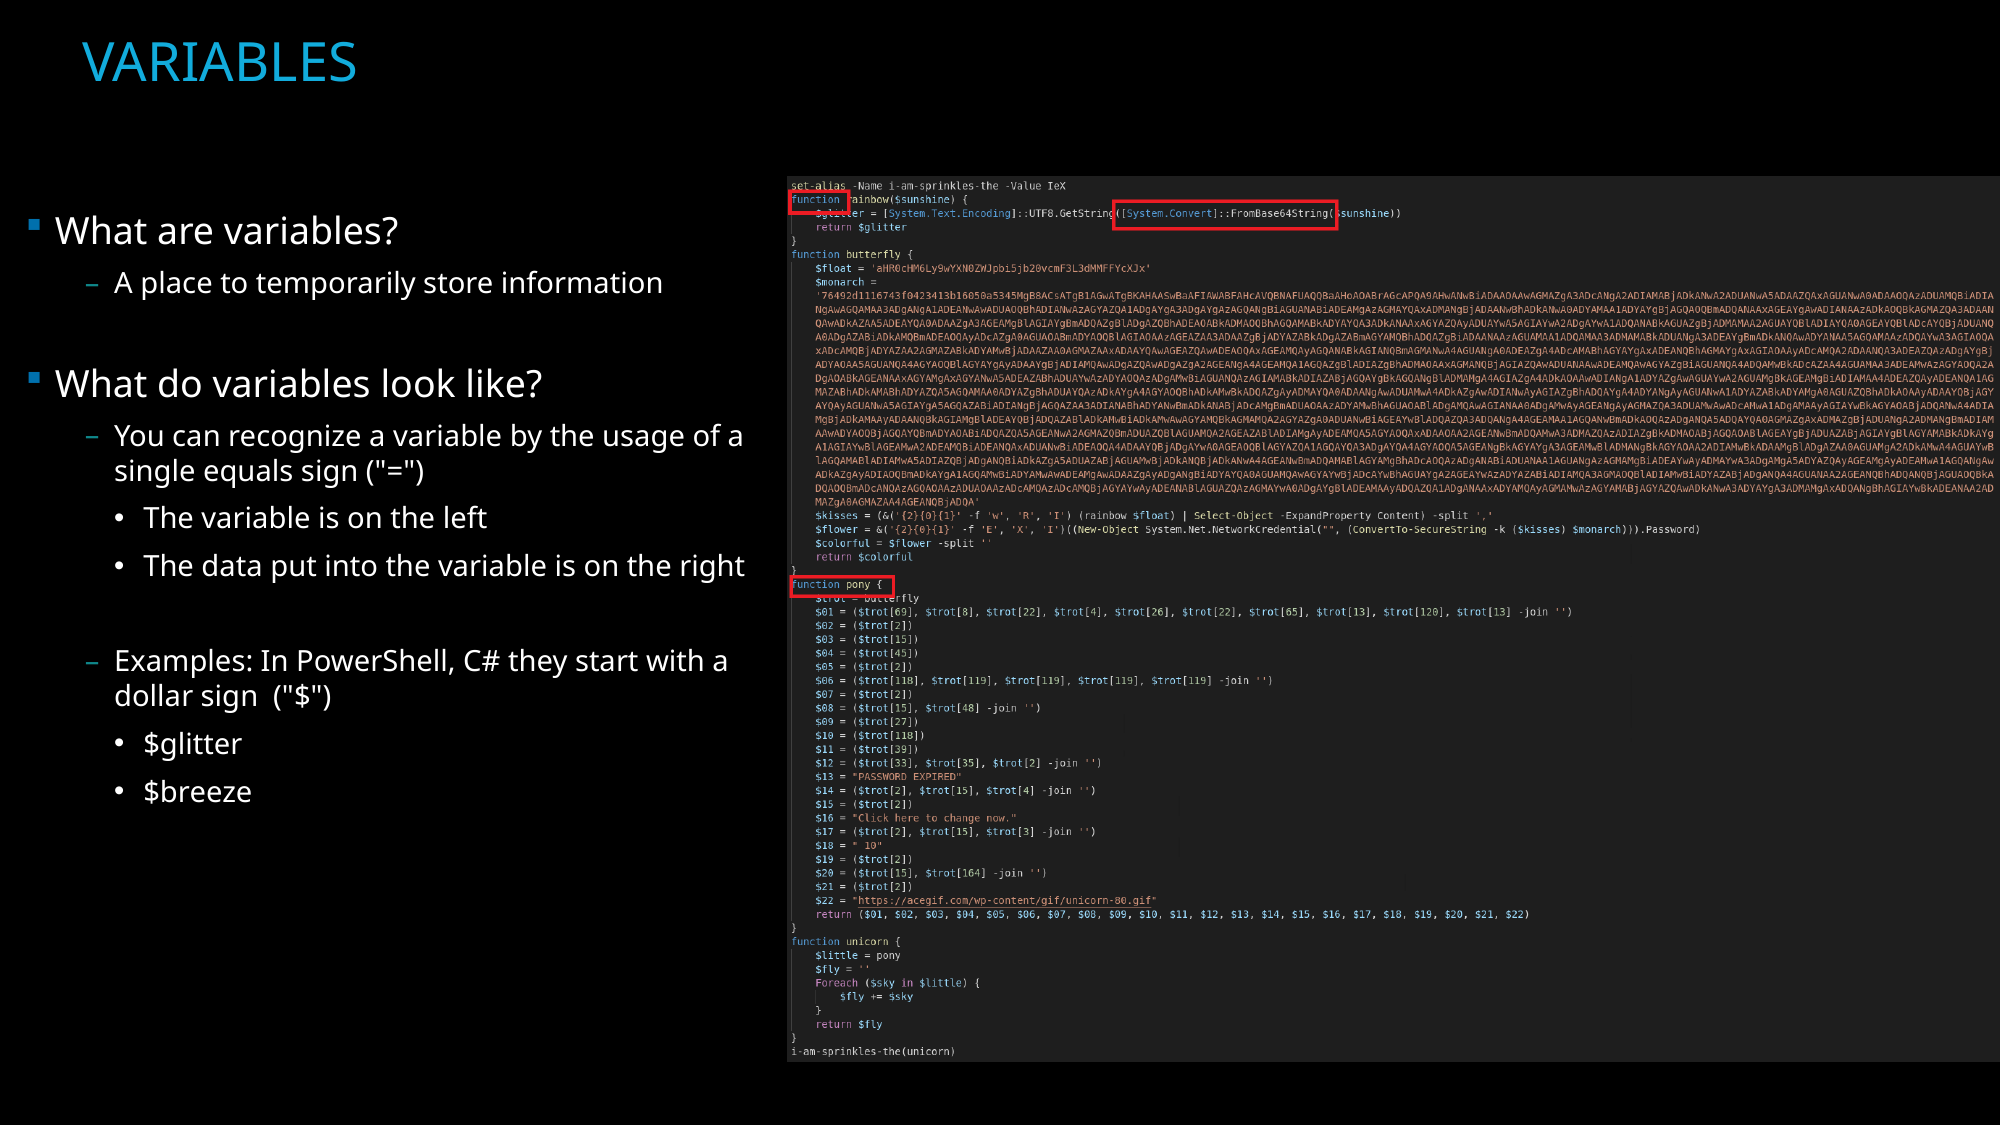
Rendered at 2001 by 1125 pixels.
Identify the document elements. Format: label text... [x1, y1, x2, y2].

text_box What are variables? A place to temporarily store information What do variables look like? You can recognize a variable by the usage of a single equals sign ("=") The variable is on the left The data put into the variable is on the right Examples: In PowerShell, C# they start with a dollar sign ("$") $glitter $breeze [10, 199, 787, 1062]
picture [787, 176, 2000, 1062]
title variables [67, 27, 1000, 150]
text_box [0, 0, 2000, 1125]
